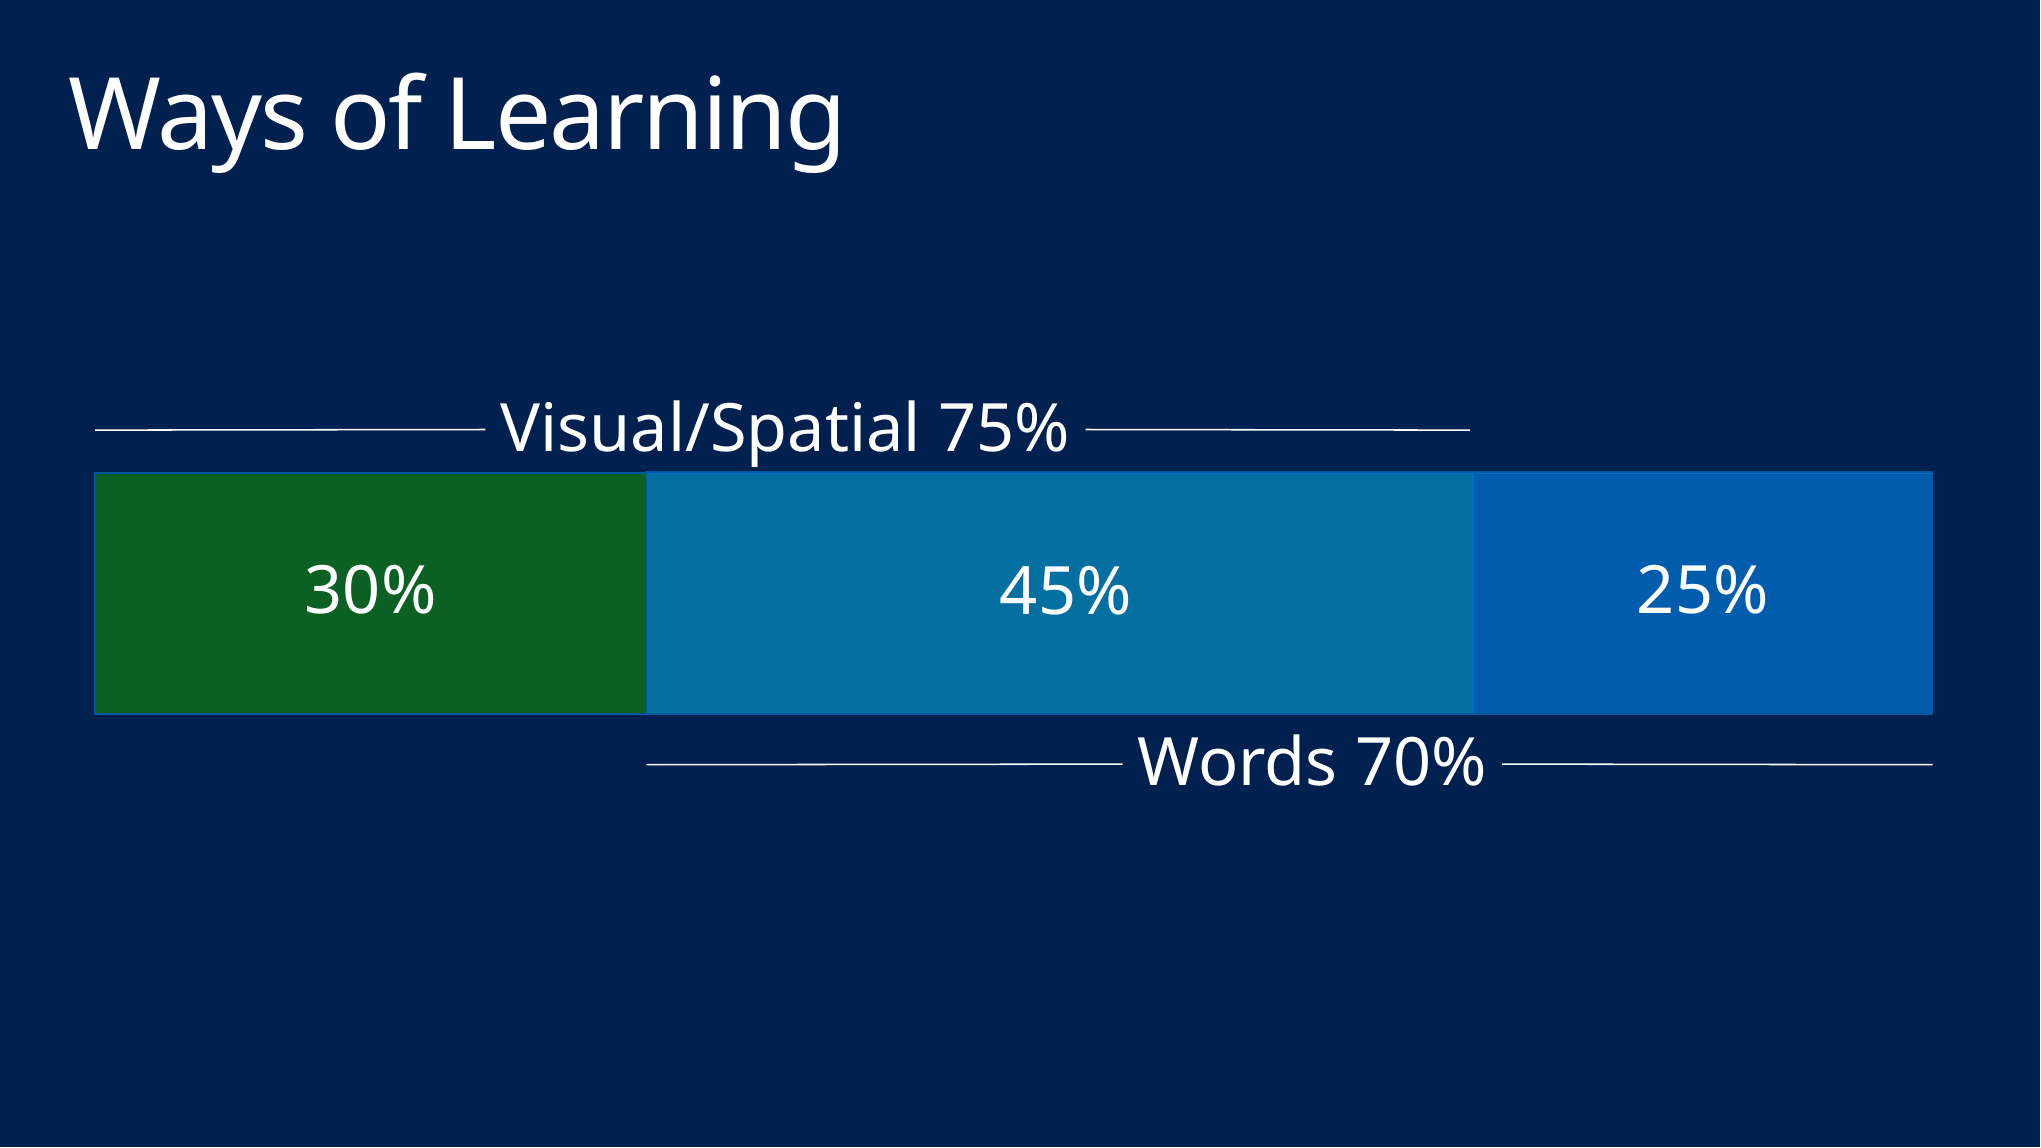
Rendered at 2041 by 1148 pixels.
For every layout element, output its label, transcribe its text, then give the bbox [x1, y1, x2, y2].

title Ways of Learning [45, 48, 1996, 199]
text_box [280, 548, 1793, 638]
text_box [646, 472, 1933, 809]
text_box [94, 385, 1933, 715]
